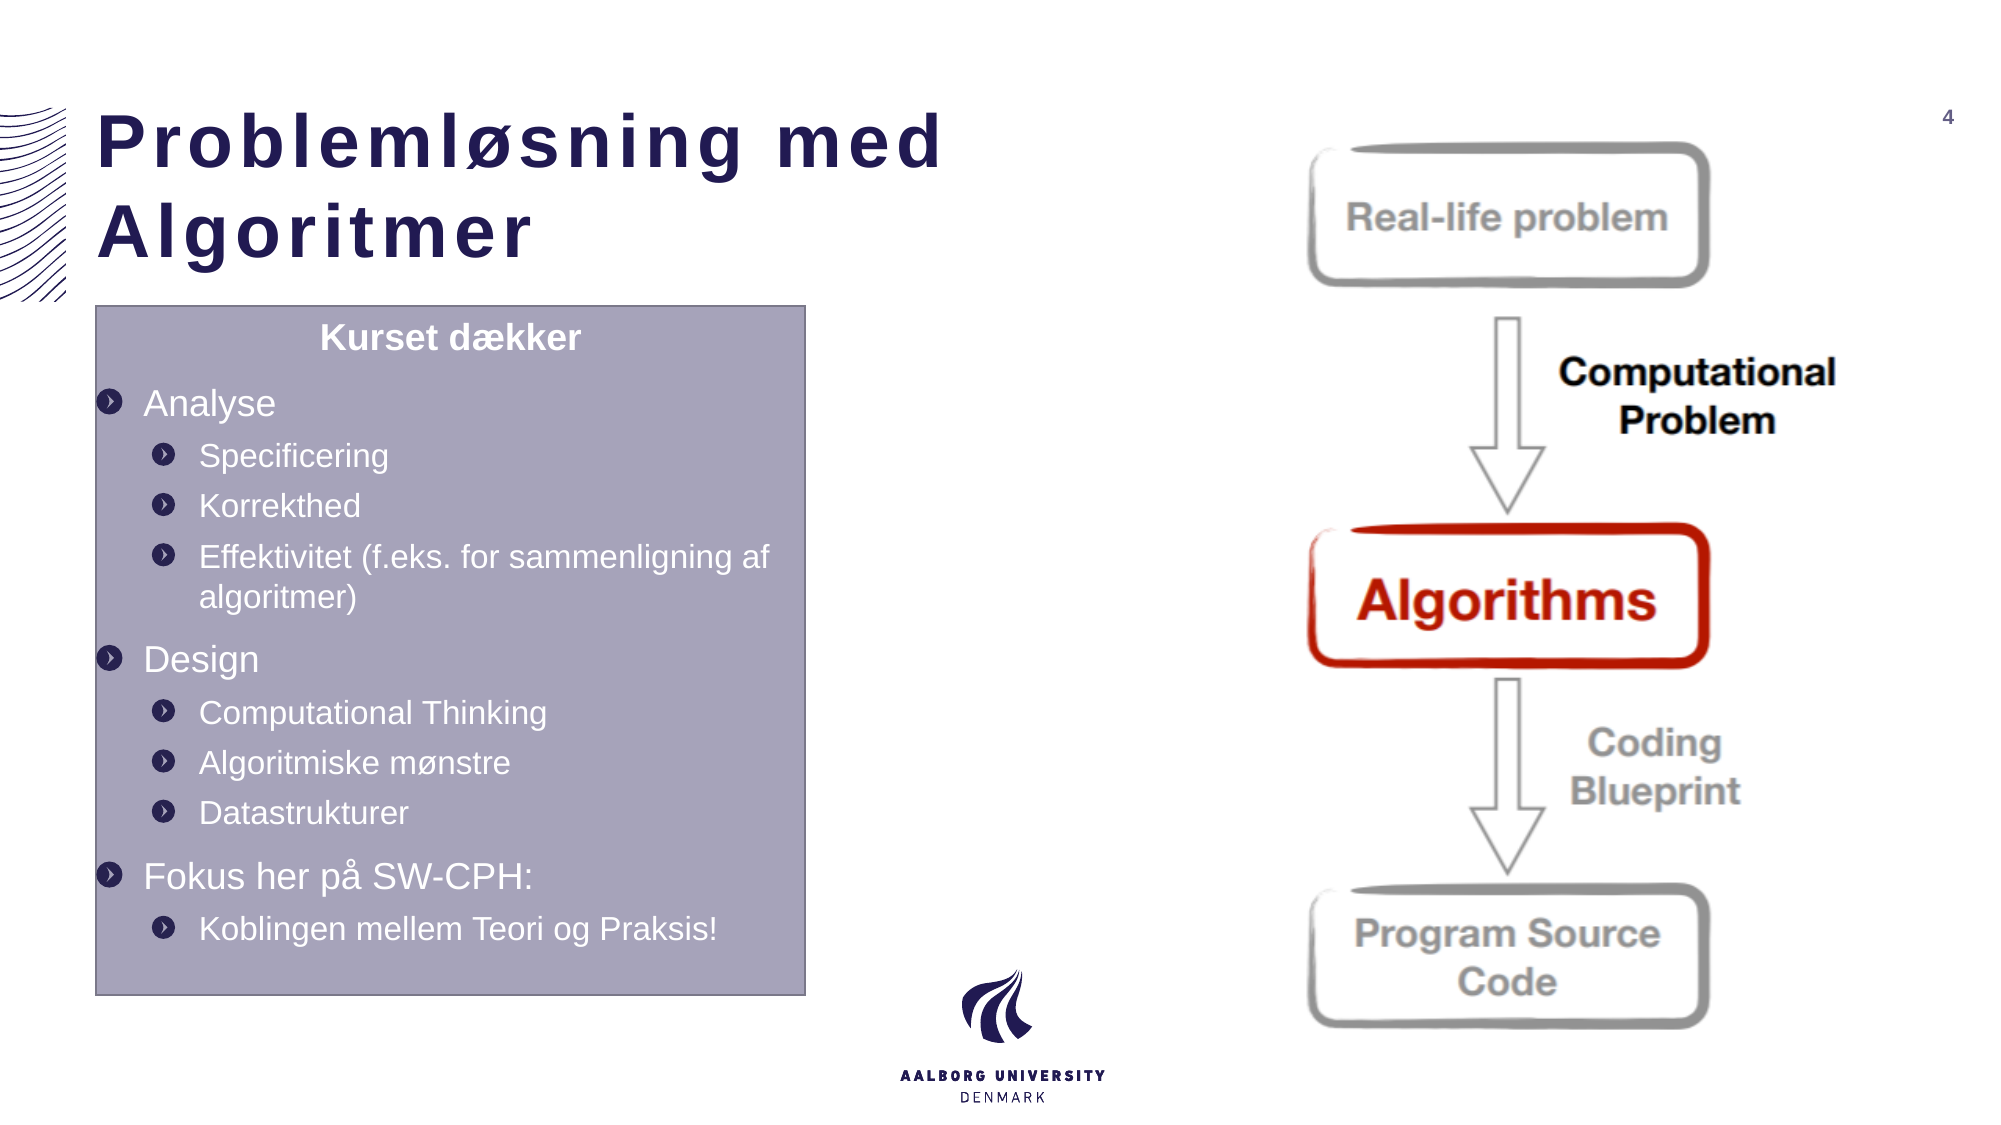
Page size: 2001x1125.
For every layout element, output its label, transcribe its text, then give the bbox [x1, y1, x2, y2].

slide_number 4 [1860, 97, 1954, 135]
picture [1269, 115, 1861, 1044]
title Problemløsning med Algoritmer [96, 60, 1321, 303]
list Kurset dækker Analyse Specificering Korrekthed Effektivitet (f.eks. for sammenligning af algoritmer) Design Computational Thinking Algoritmiske mønstre Datastrukturer Fokus her på SW-CPH: Koblingen mellem Teori og Praksis! [95, 305, 806, 996]
